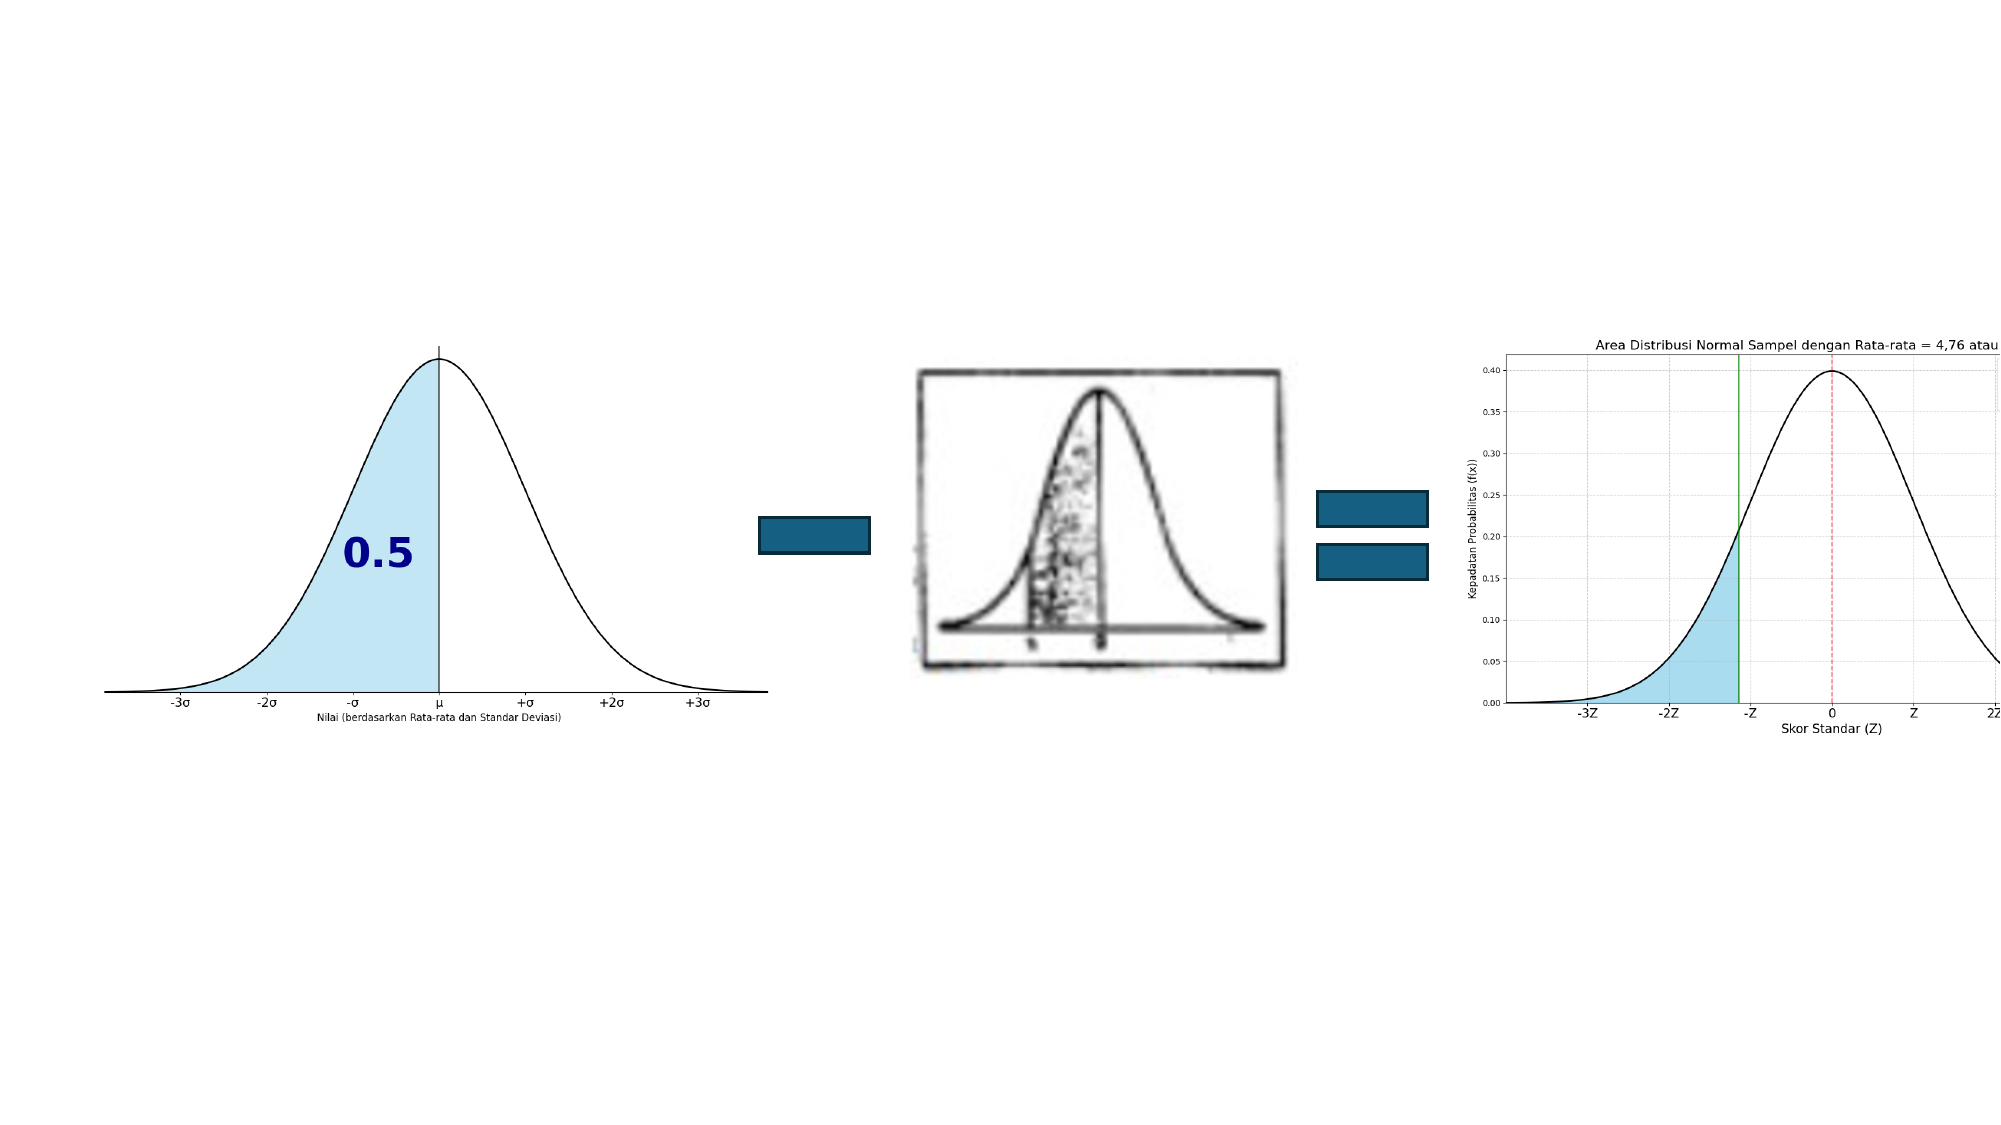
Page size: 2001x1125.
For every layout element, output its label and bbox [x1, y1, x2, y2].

text_box [1316, 490, 1429, 528]
picture [909, 345, 1298, 680]
picture [1461, 333, 2000, 742]
text_box [1316, 543, 1429, 581]
picture [103, 345, 769, 730]
text_box [769, 516, 871, 555]
